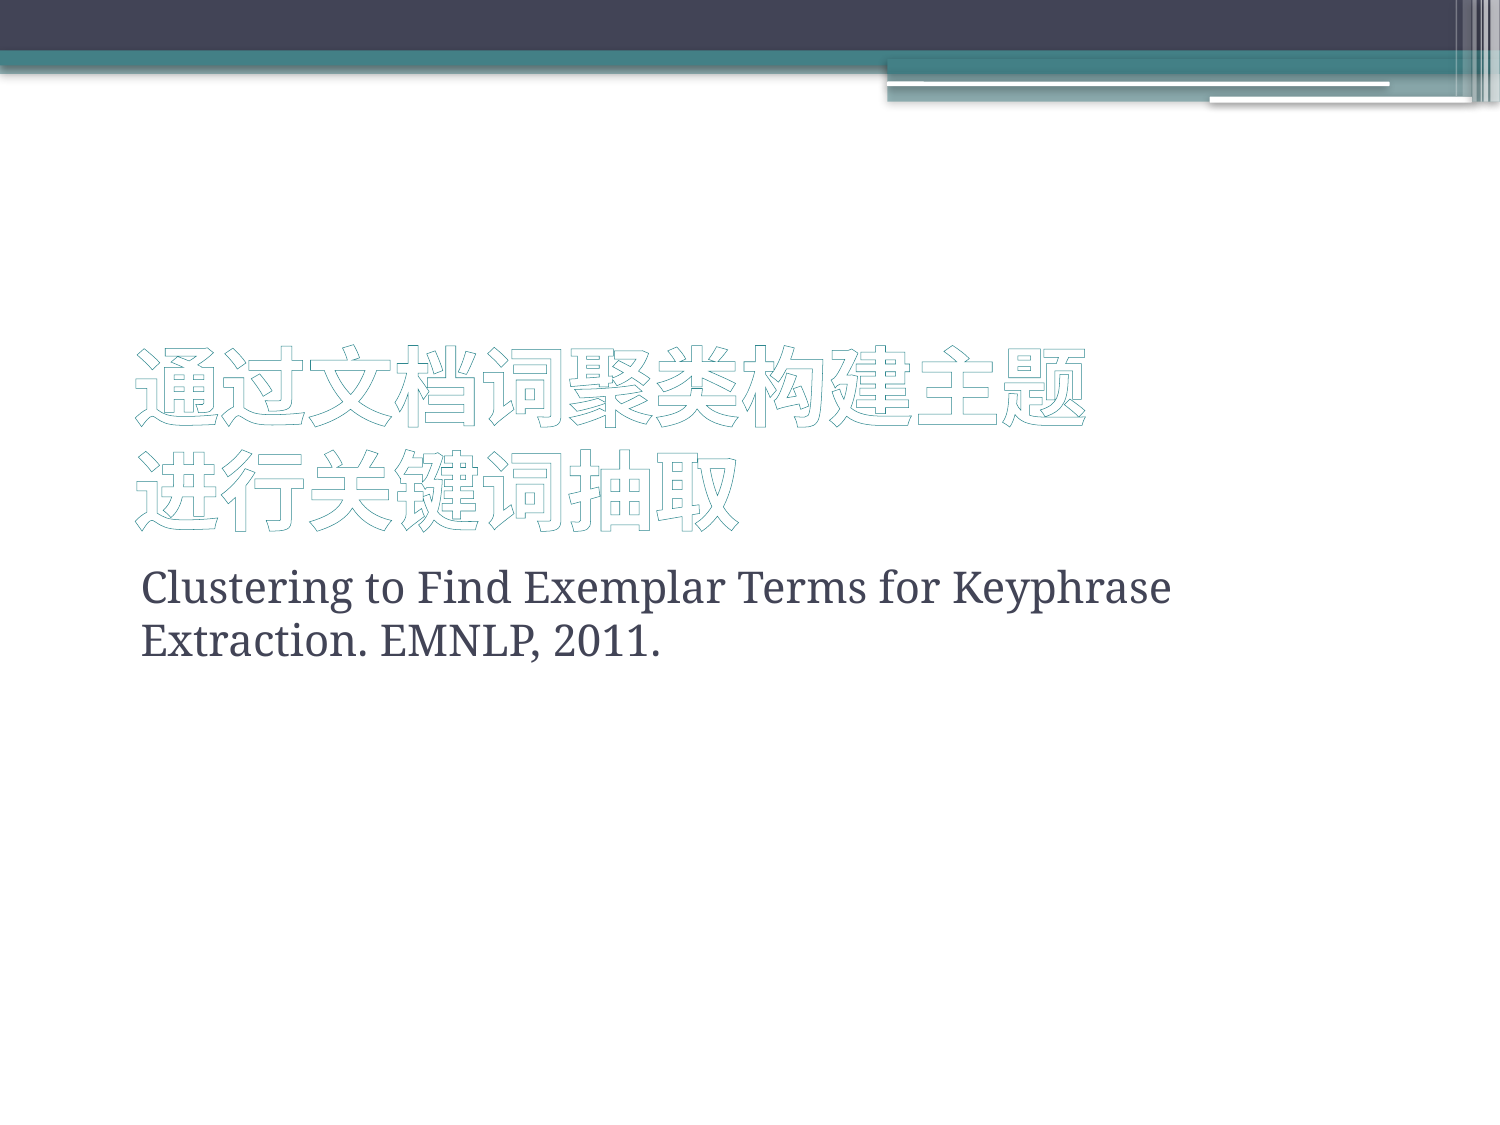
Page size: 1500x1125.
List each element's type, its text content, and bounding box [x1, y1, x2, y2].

title 通过文档词聚类构建主题 进行关键词抽取 [118, 324, 1394, 549]
list Clustering to Find Exemplar Terms for Keyphrase Extraction. EMNLP, 2011. [118, 552, 1394, 800]
